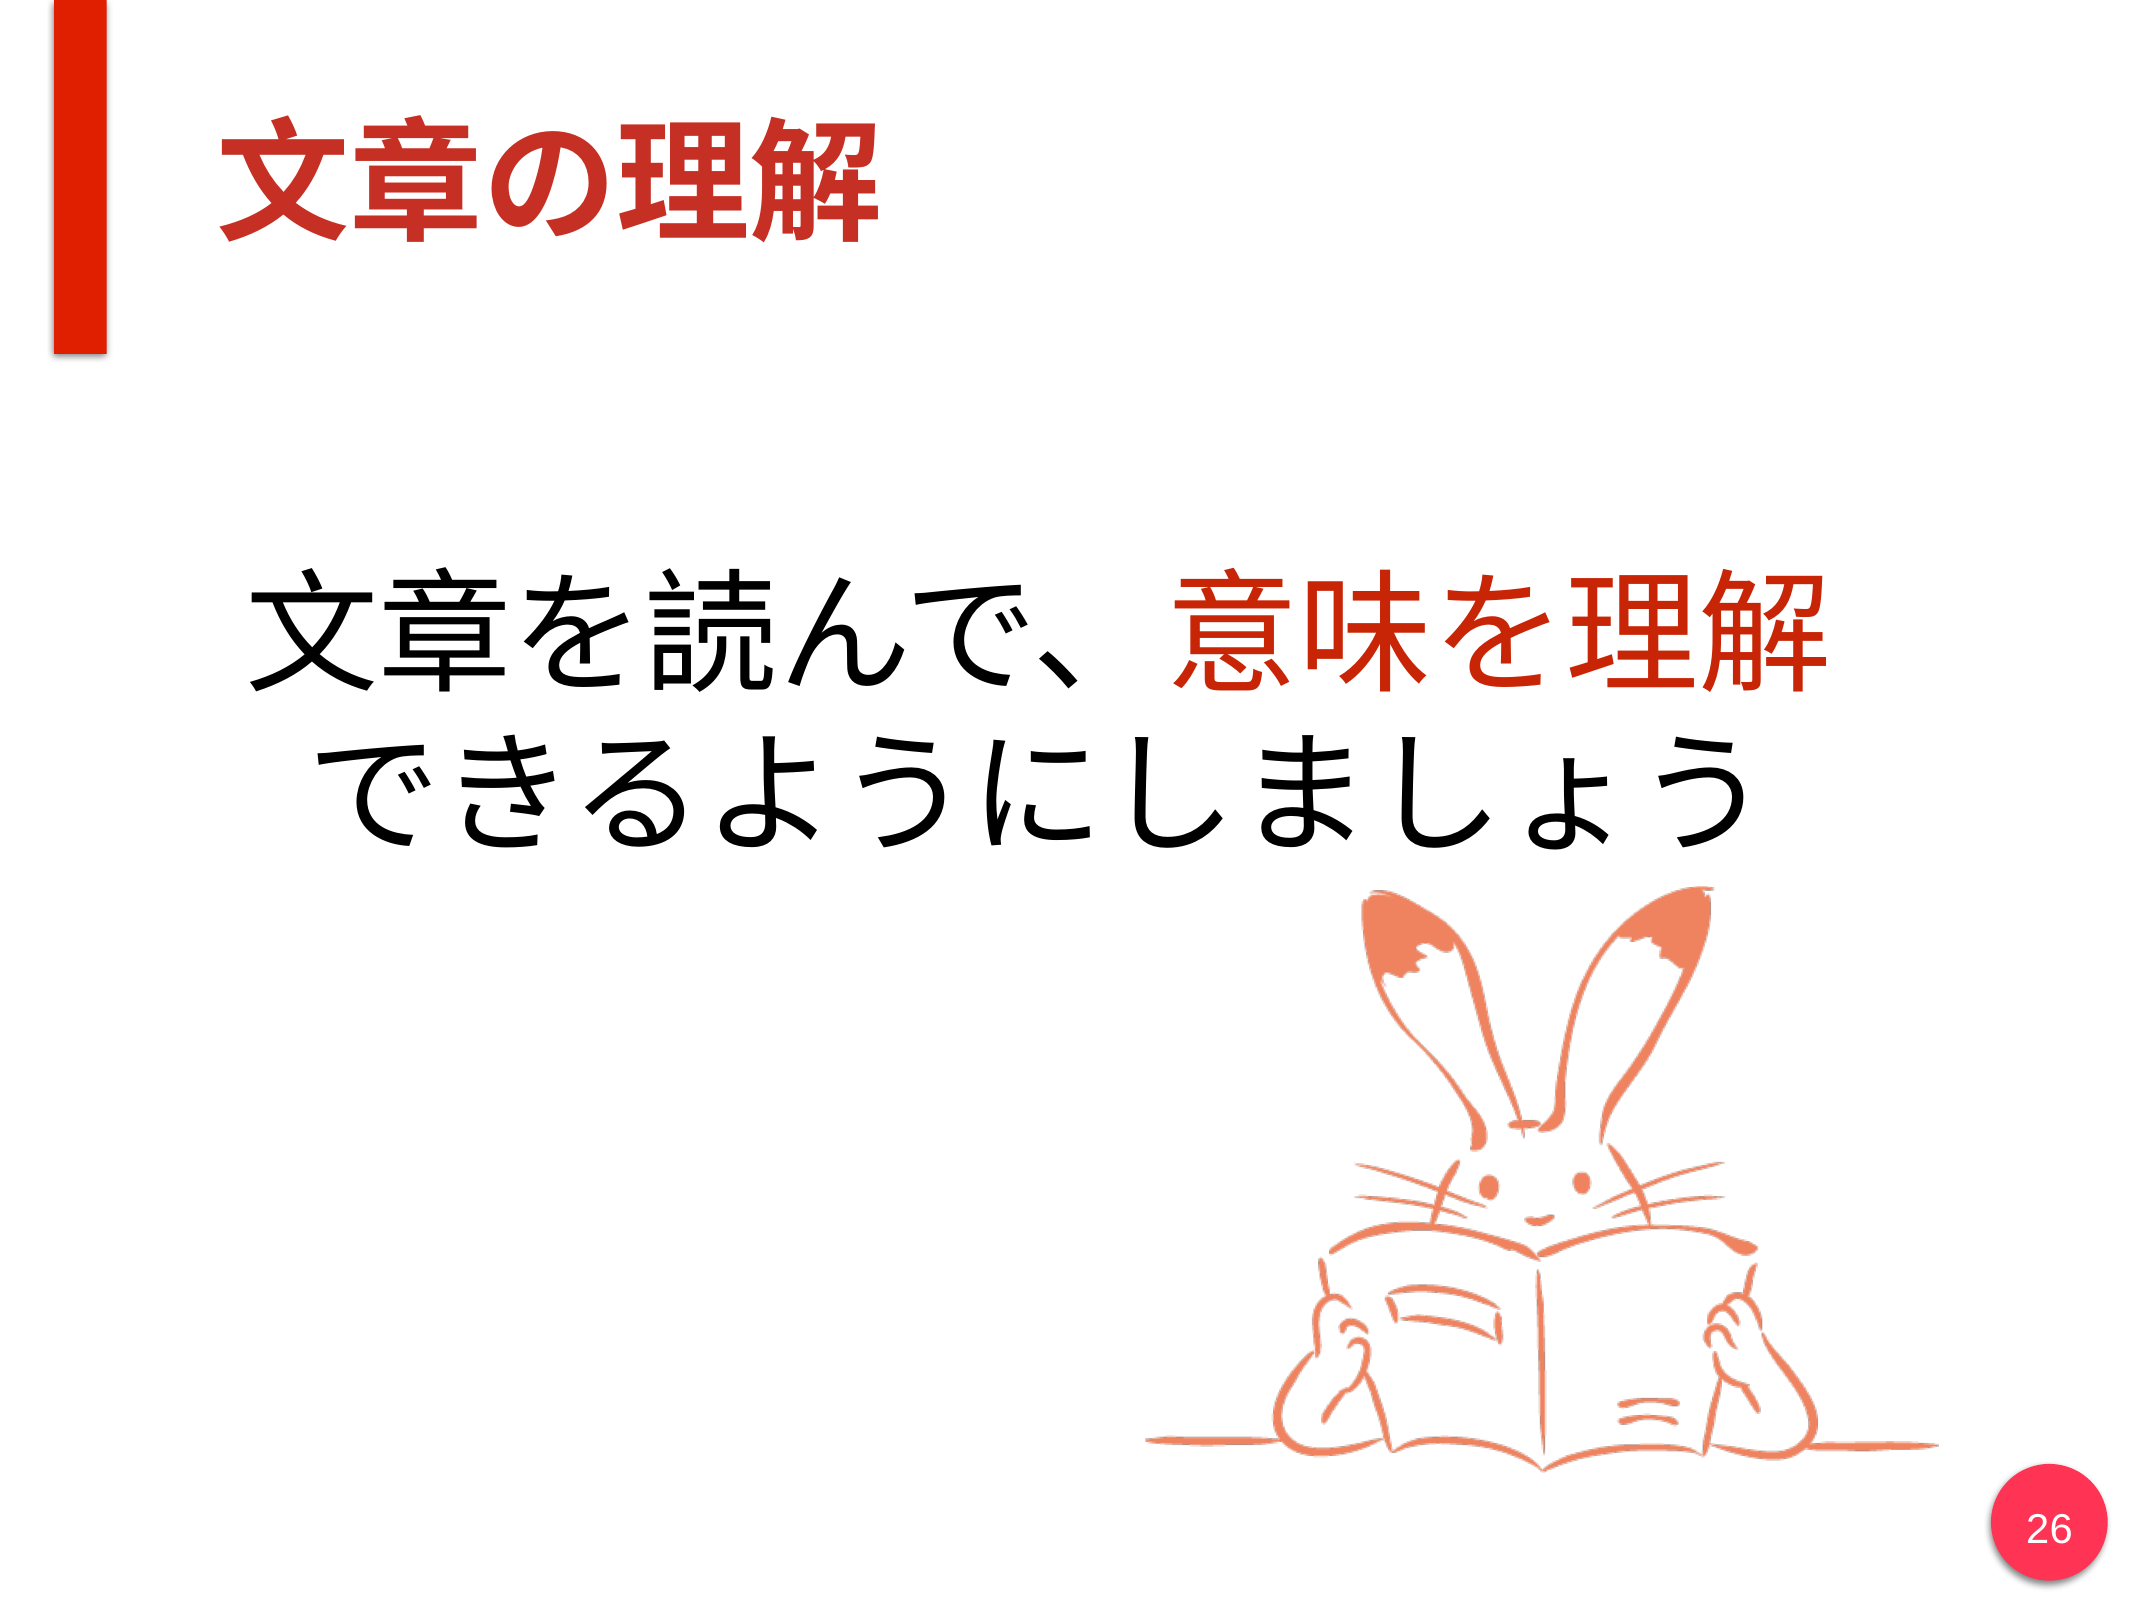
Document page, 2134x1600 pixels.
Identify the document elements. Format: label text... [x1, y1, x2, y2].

title 文章の理解 [208, 18, 2030, 336]
text_box 文章を読んで、意味を理解できるようにしましょう [227, 452, 1851, 965]
slide_number 26 [2012, 1493, 2087, 1600]
picture [1145, 886, 1940, 1473]
